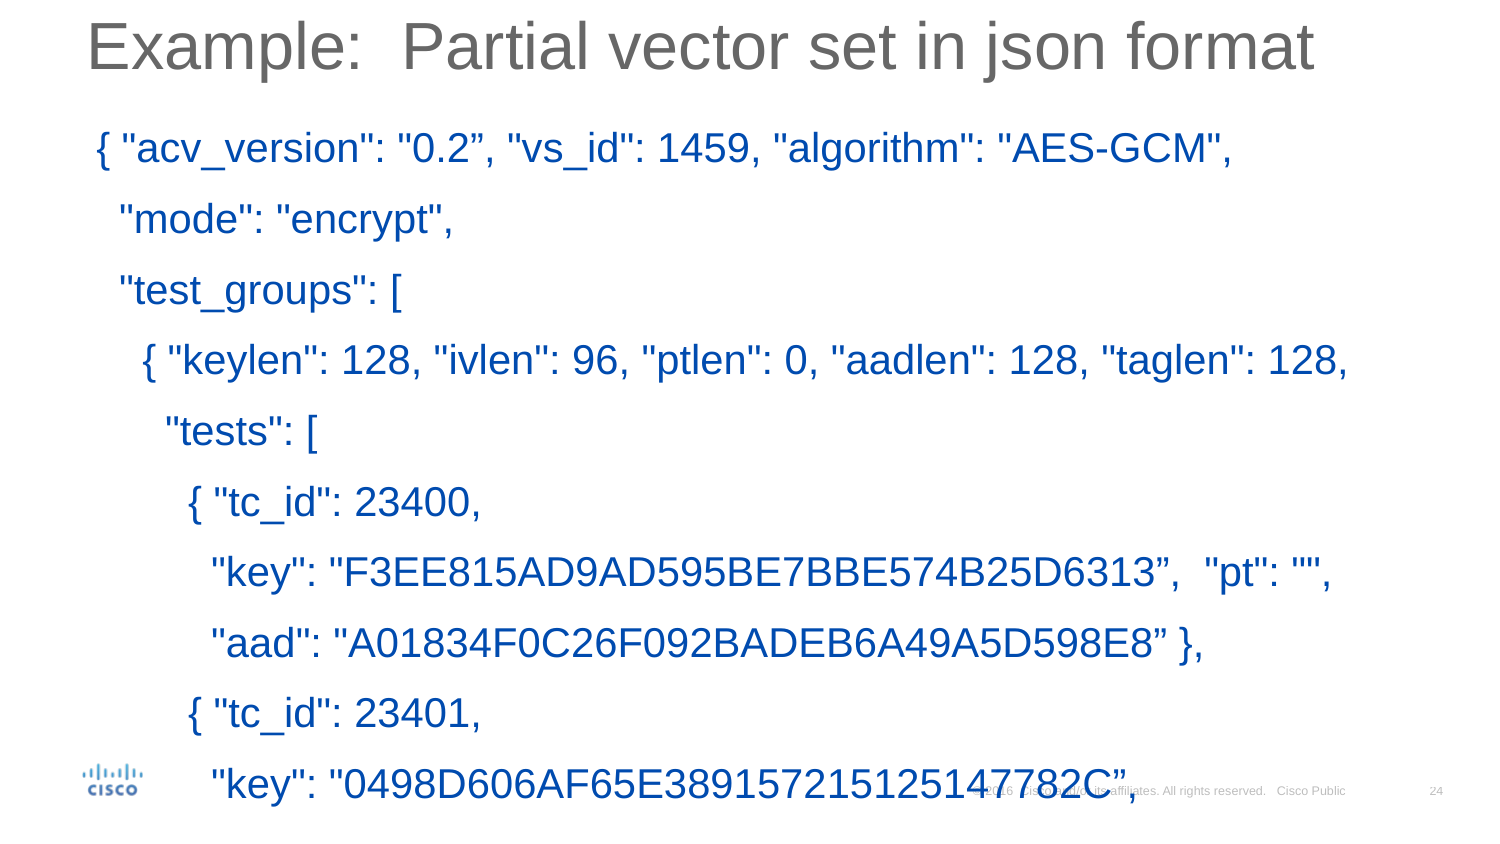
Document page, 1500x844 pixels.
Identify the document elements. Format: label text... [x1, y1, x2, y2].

title Example: Partial vector set in json format [71, 0, 1441, 101]
list { "acv_version": "0.2”, "vs_id": 1459, "algorithm": "AES-GCM", "mode": "encrypt", "test_groups": [ { "keylen": 128, "ivlen": 96, "ptlen": 0, "aadlen": 128, "taglen": 128, "tests": [ { "tc_id": 23400, "key": "F3EE815AD9AD595BE7BBE574B25D6313”, "pt": "", "aad": "A01834F0C26F092BADEB6A49A5D598E8” }, { "tc_id": 23401, "key": "0498D606AF65E389157215125147782C”, [71, 101, 1430, 844]
